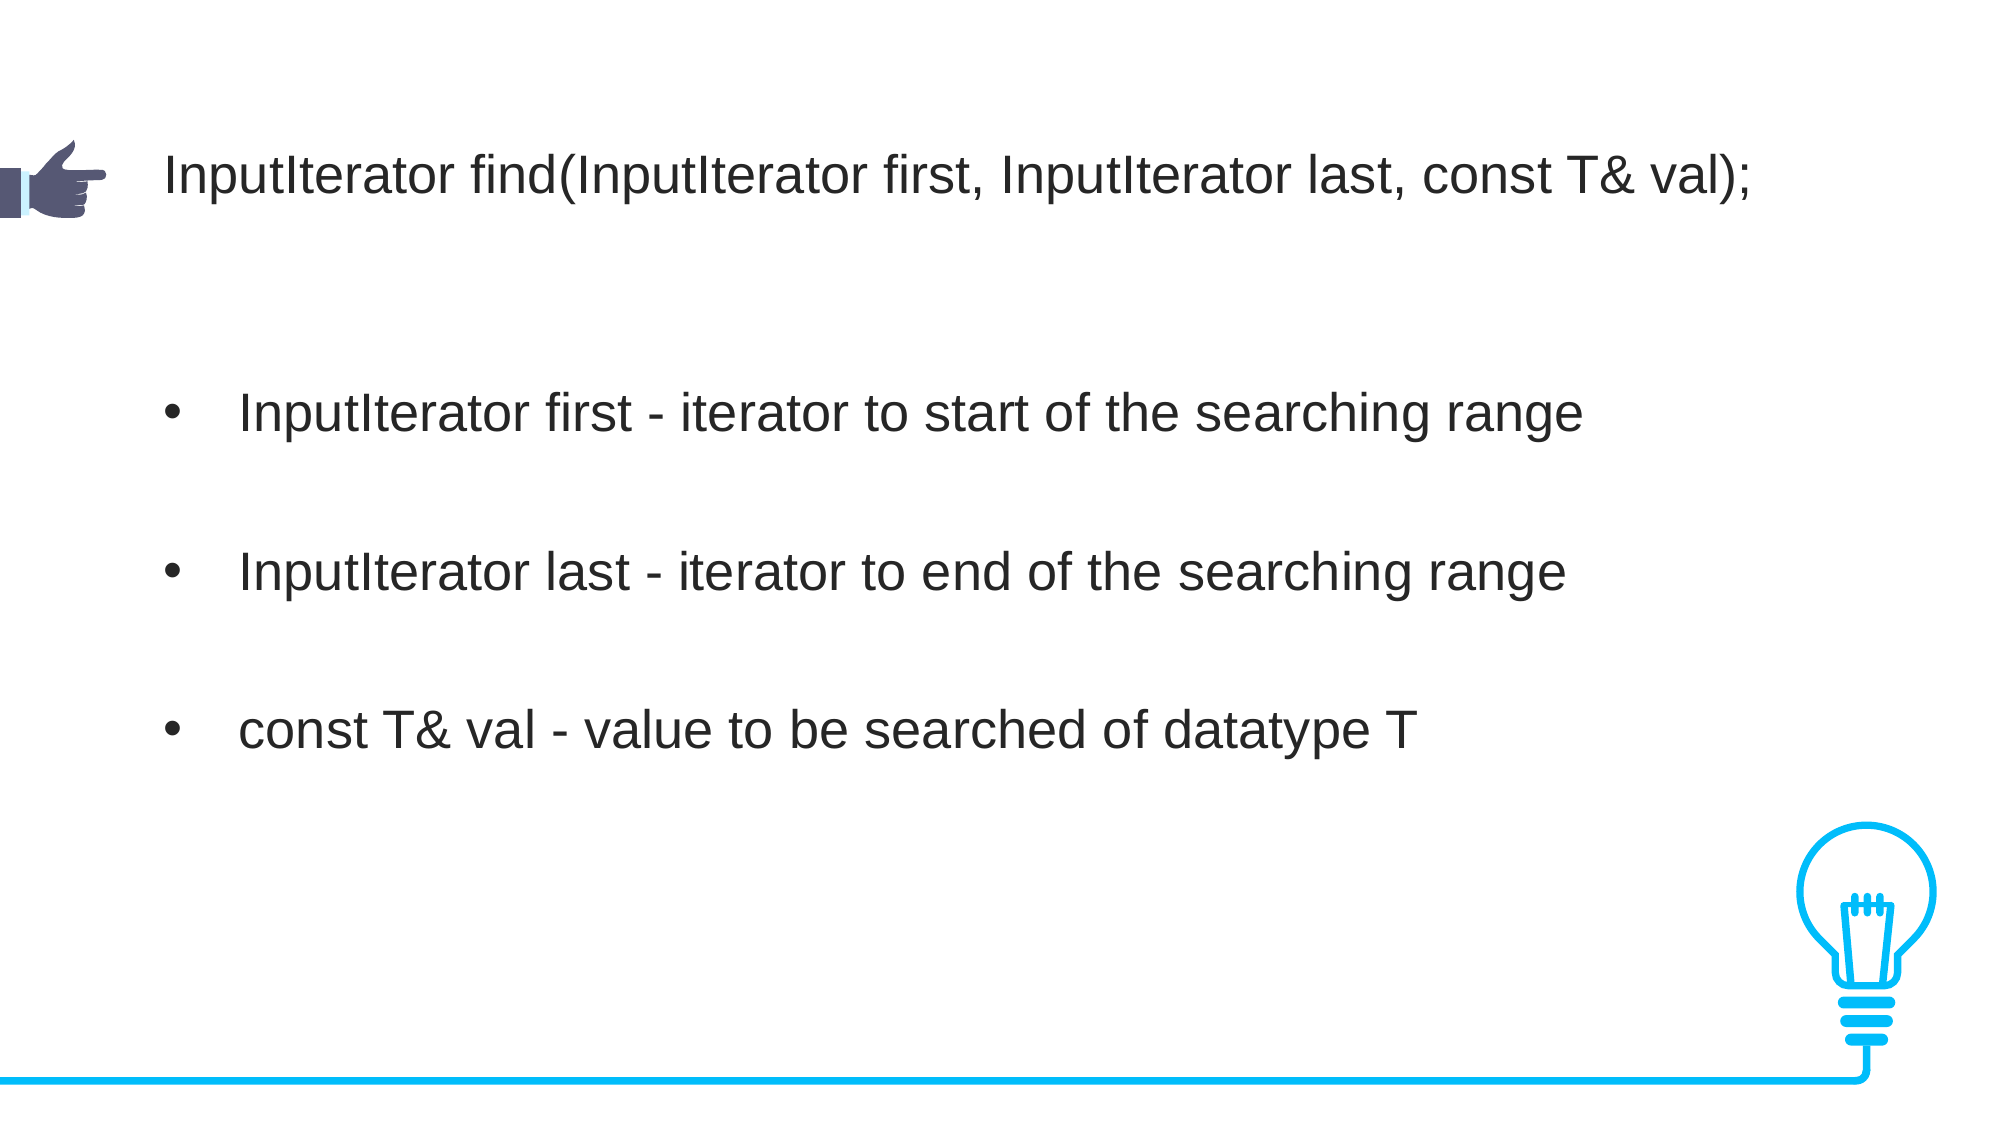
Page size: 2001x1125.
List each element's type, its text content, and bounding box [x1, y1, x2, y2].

list InputIterator find(InputIterator first, InputIterator last, const T& val); InputIterator first - iterator to start of the searching range InputIterator last - iterator to end of the searching range const T& val - value to be searched of datatype T [148, 88, 1945, 820]
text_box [0, 139, 107, 219]
